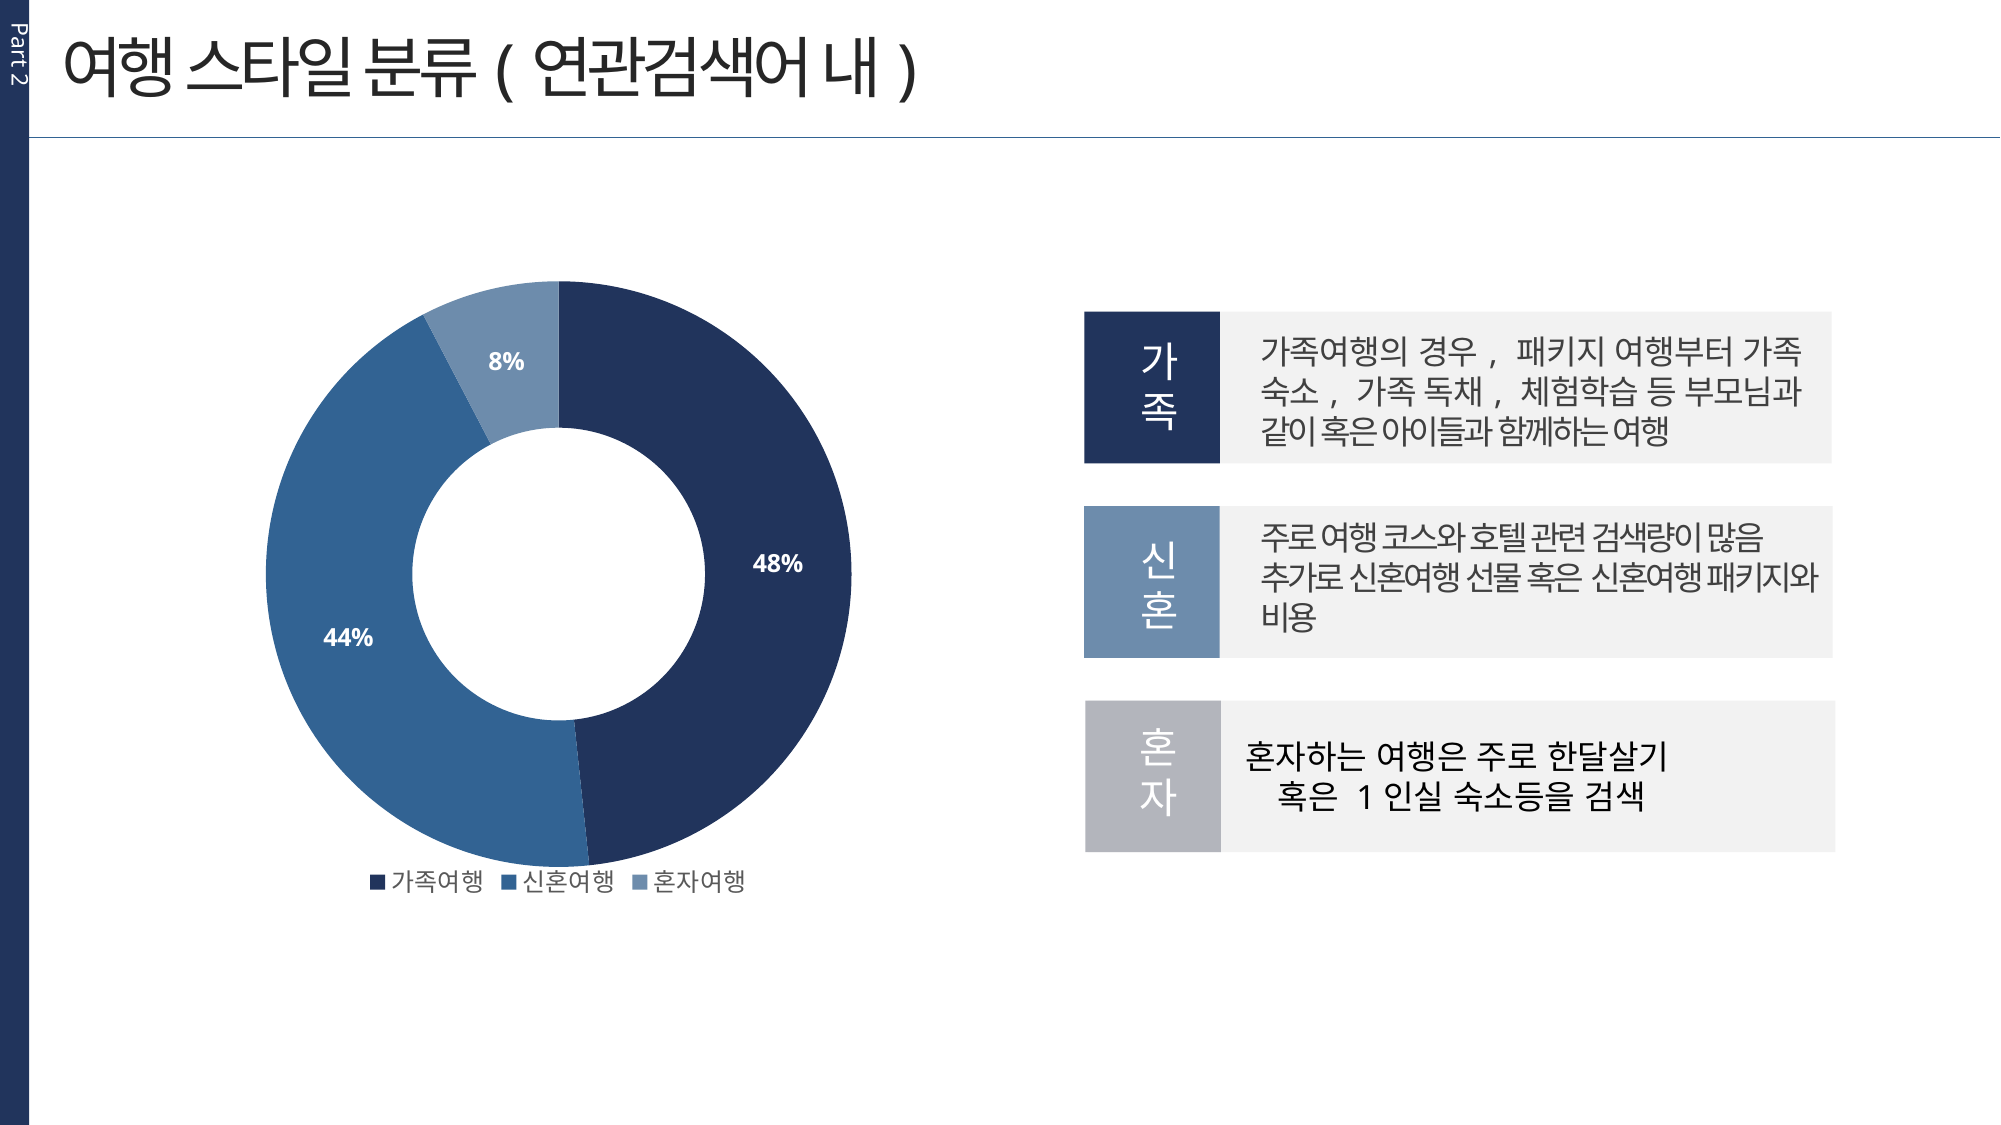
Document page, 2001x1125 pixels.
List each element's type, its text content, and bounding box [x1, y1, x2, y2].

text_box [1083, 505, 1221, 659]
text_box 여행 스타일 분류(연관검색어 내) [46, 18, 933, 113]
text_box [0, 312, 30, 1125]
text_box [1221, 505, 1834, 659]
text_box 혼자하는 여행은 주로 한달살기 혹은 1인실 숙소등을 검색 [1222, 699, 1836, 853]
text_box 주로 여행 코스와 호텔 관련 검색량이 많음 추가로 신혼여행 선물 혹은 신혼여행 패키지와 비용 [1245, 510, 1832, 645]
text_box 혼자 [1119, 714, 1198, 830]
text_box 가족 [1122, 327, 1198, 443]
text_box 가족여행의 경우, 패키지 여행부터 가족 숙소, 가족 독채, 체험학습 등 부모님과 같이 혹은 아이들과 함께하는 여행 [1245, 324, 1815, 459]
text_box [1084, 699, 1222, 853]
chart [253, 242, 864, 906]
text_box 신혼 [1122, 527, 1198, 643]
text_box Part 2 [0, 8, 42, 312]
text_box [1083, 311, 1221, 464]
text_box [1221, 311, 1833, 464]
text_box [0, 0, 30, 8]
